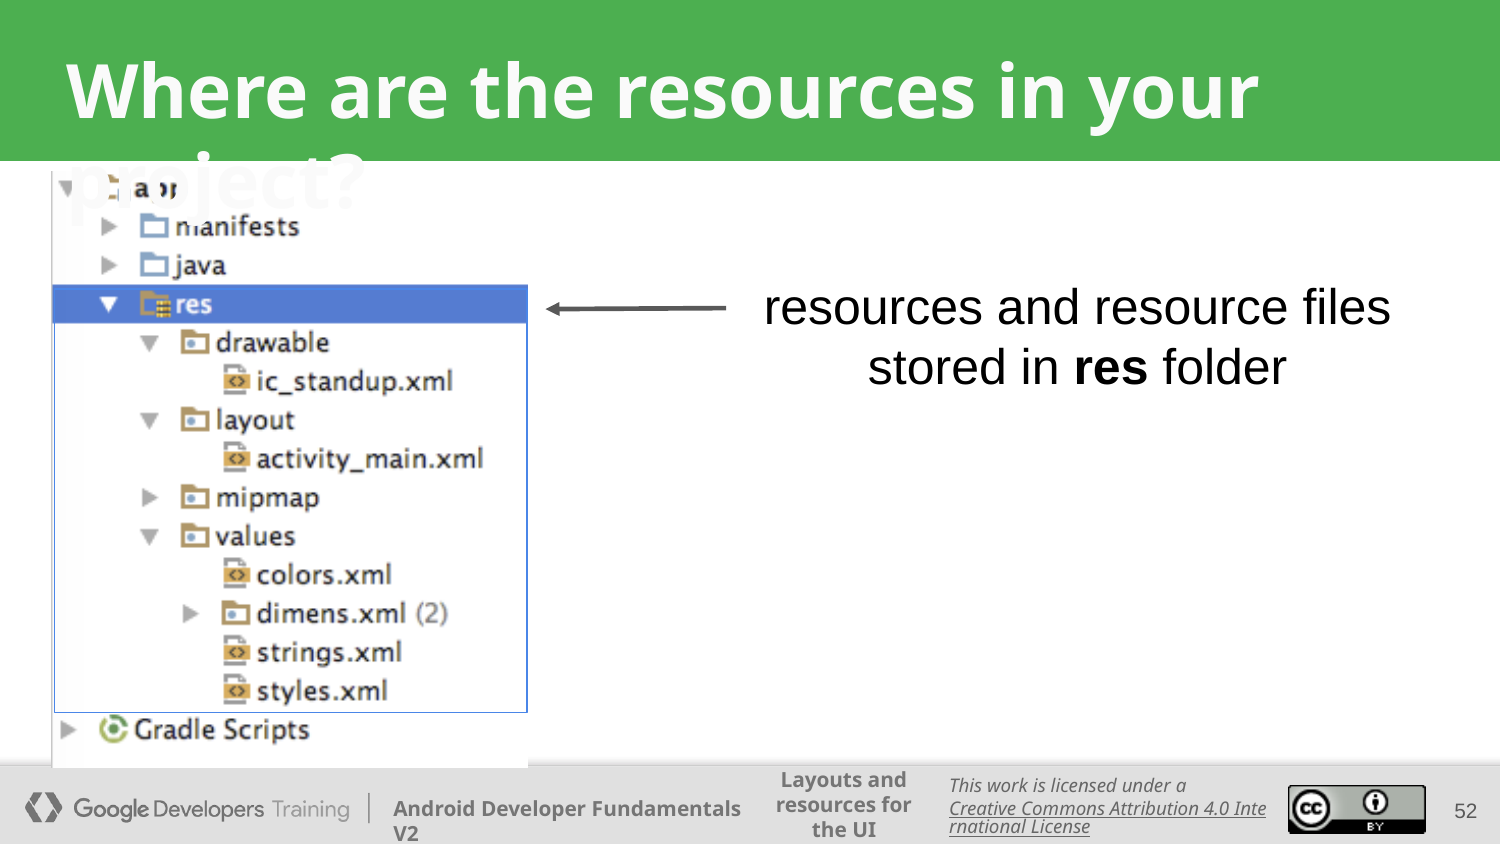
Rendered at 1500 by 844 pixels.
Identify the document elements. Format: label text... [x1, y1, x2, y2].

slide_number ‹#› [1402, 777, 1493, 842]
text_box resources and resource files stored in res folder [726, 259, 1430, 435]
picture [0, 161, 1500, 844]
title Where are the resources in your project? [51, 28, 1449, 122]
